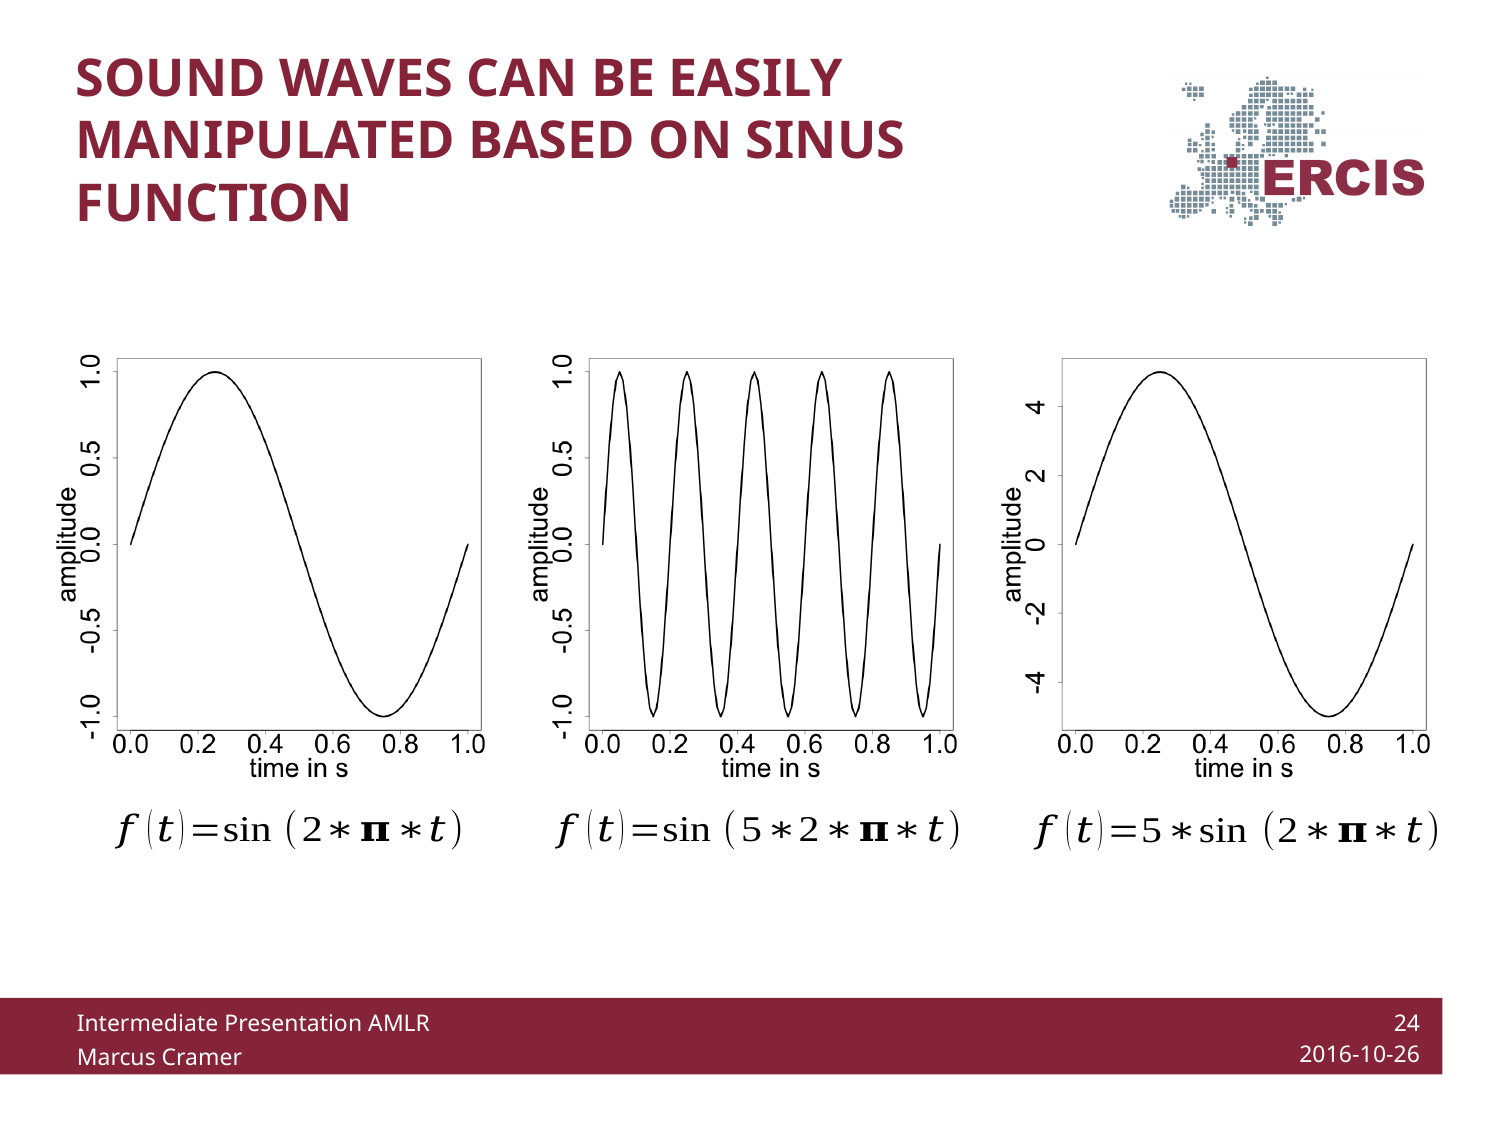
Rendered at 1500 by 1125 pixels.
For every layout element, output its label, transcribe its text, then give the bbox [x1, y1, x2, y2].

picture [52, 342, 497, 786]
picture [525, 342, 969, 786]
title Sound waves can be easily manipulated based on sinus function [61, 36, 1128, 116]
picture [1167, 72, 1426, 229]
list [997, 342, 1442, 786]
